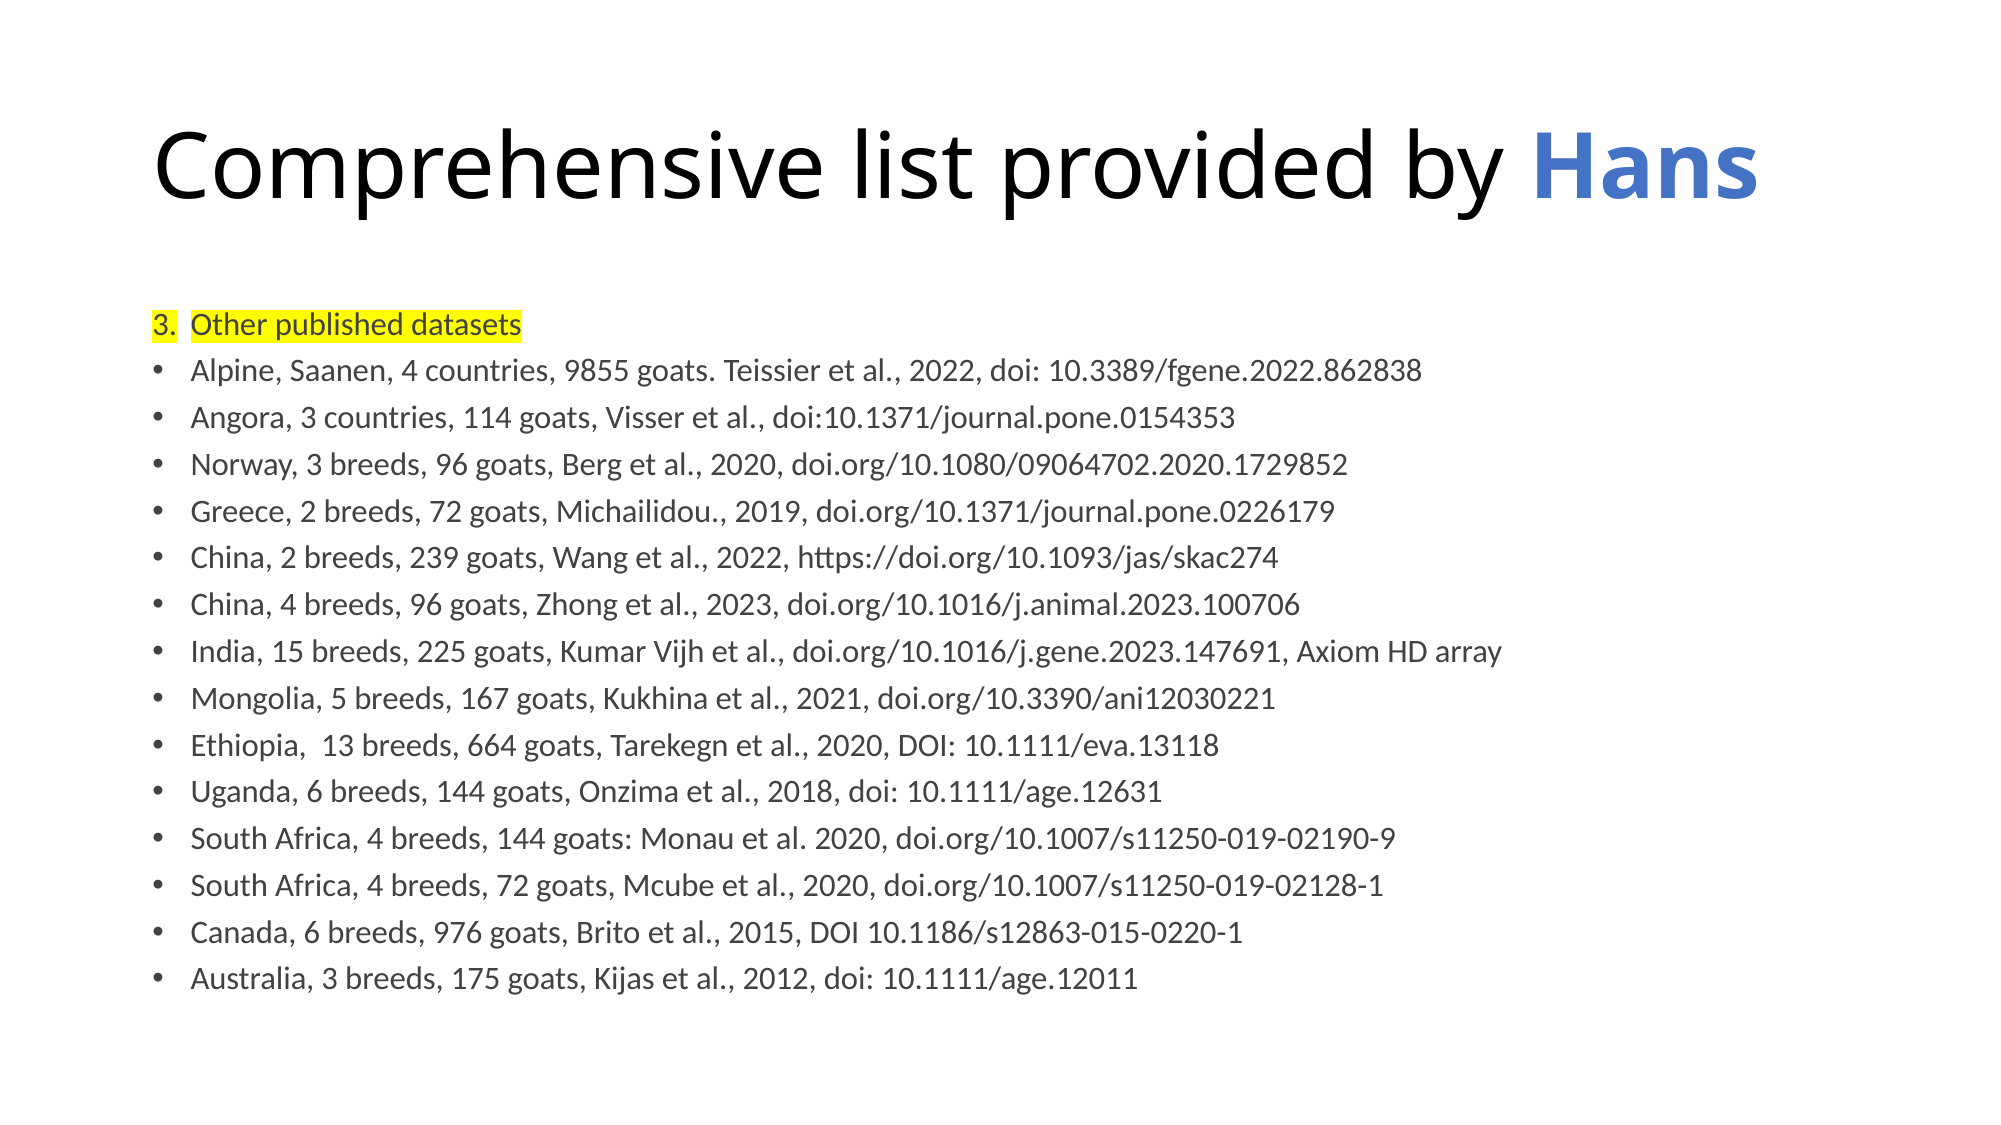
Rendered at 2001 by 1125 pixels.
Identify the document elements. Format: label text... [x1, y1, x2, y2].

list Other published datasets Alpine, Saanen, 4 countries, 9855 goats. Teissier et al., 2022, doi: 10.3389/fgene.2022.862838 Angora, 3 countries, 114 goats, Visser et al., doi:10.1371/journal.pone.0154353 Norway, 3 breeds, 96 goats, Berg et al., 2020, doi.org/10.1080/09064702.2020.1729852 Greece, 2 breeds, 72 goats, Michailidou., 2019, doi.org/10.1371/journal.pone.0226179 China, 2 breeds, 239 goats, Wang et al., 2022, https://doi.org/10.1093/jas/skac274 China, 4 breeds, 96 goats, Zhong et al., 2023, doi.org/10.1016/j.animal.2023.100706 India, 15 breeds, 225 goats, Kumar Vijh et al., doi.org/10.1016/j.gene.2023.147691, Axiom HD array Mongolia, 5 breeds, 167 goats, Kukhina et al., 2021, doi.org/10.3390/ani12030221 Ethiopia, 13 breeds, 664 goats, Tarekegn et al., 2020, DOI: 10.1111/eva.13118 Uganda, 6 breeds, 144 goats, Onzima et al., 2018, doi: 10.1111/age.12631 South Africa, 4 breeds, 144 goats: Monau et al. 2020, doi.org/10.1007/s11250-019-02190-9 South Africa, 4 breeds, 72 goats, Mcube et al., 2020, doi.org/10.1007/s11250-019-02128-1 Canada, 6 breeds, 976 goats, Brito et al., 2015, DOI 10.1186/s12863-015-0220-1 Australia, 3 breeds, 175 goats, Kijas et al., 2012, doi: 10.1111/age.12011 [137, 299, 1863, 1014]
title Comprehensive list provided by Hans [137, 59, 1863, 278]
